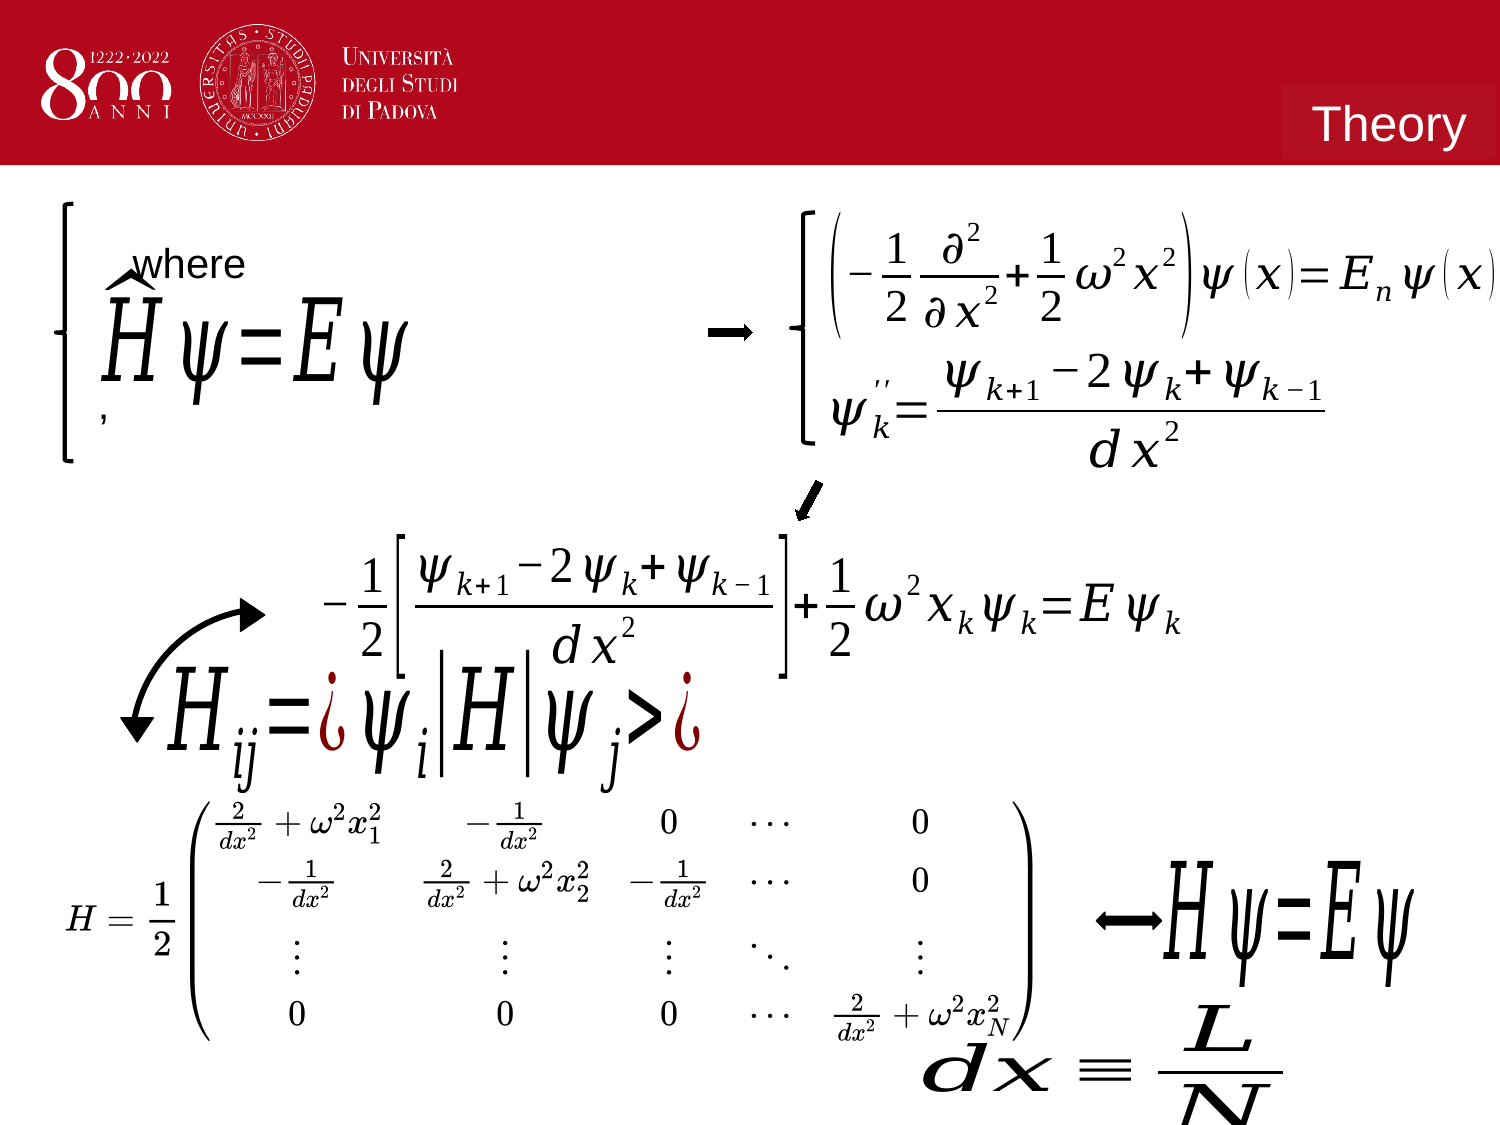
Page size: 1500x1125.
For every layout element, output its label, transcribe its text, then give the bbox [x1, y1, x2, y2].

text_box [120, 717, 154, 742]
text_box [791, 212, 816, 444]
text_box [1096, 912, 1162, 930]
text_box [120, 717, 391, 799]
text_box [240, 598, 265, 632]
picture [64, 801, 1043, 1041]
text_box [795, 480, 823, 521]
text_box [134, 611, 240, 717]
text_box [708, 324, 753, 341]
text_box Theory [1282, 84, 1496, 160]
text_box [240, 591, 511, 799]
text_box [55, 203, 74, 462]
